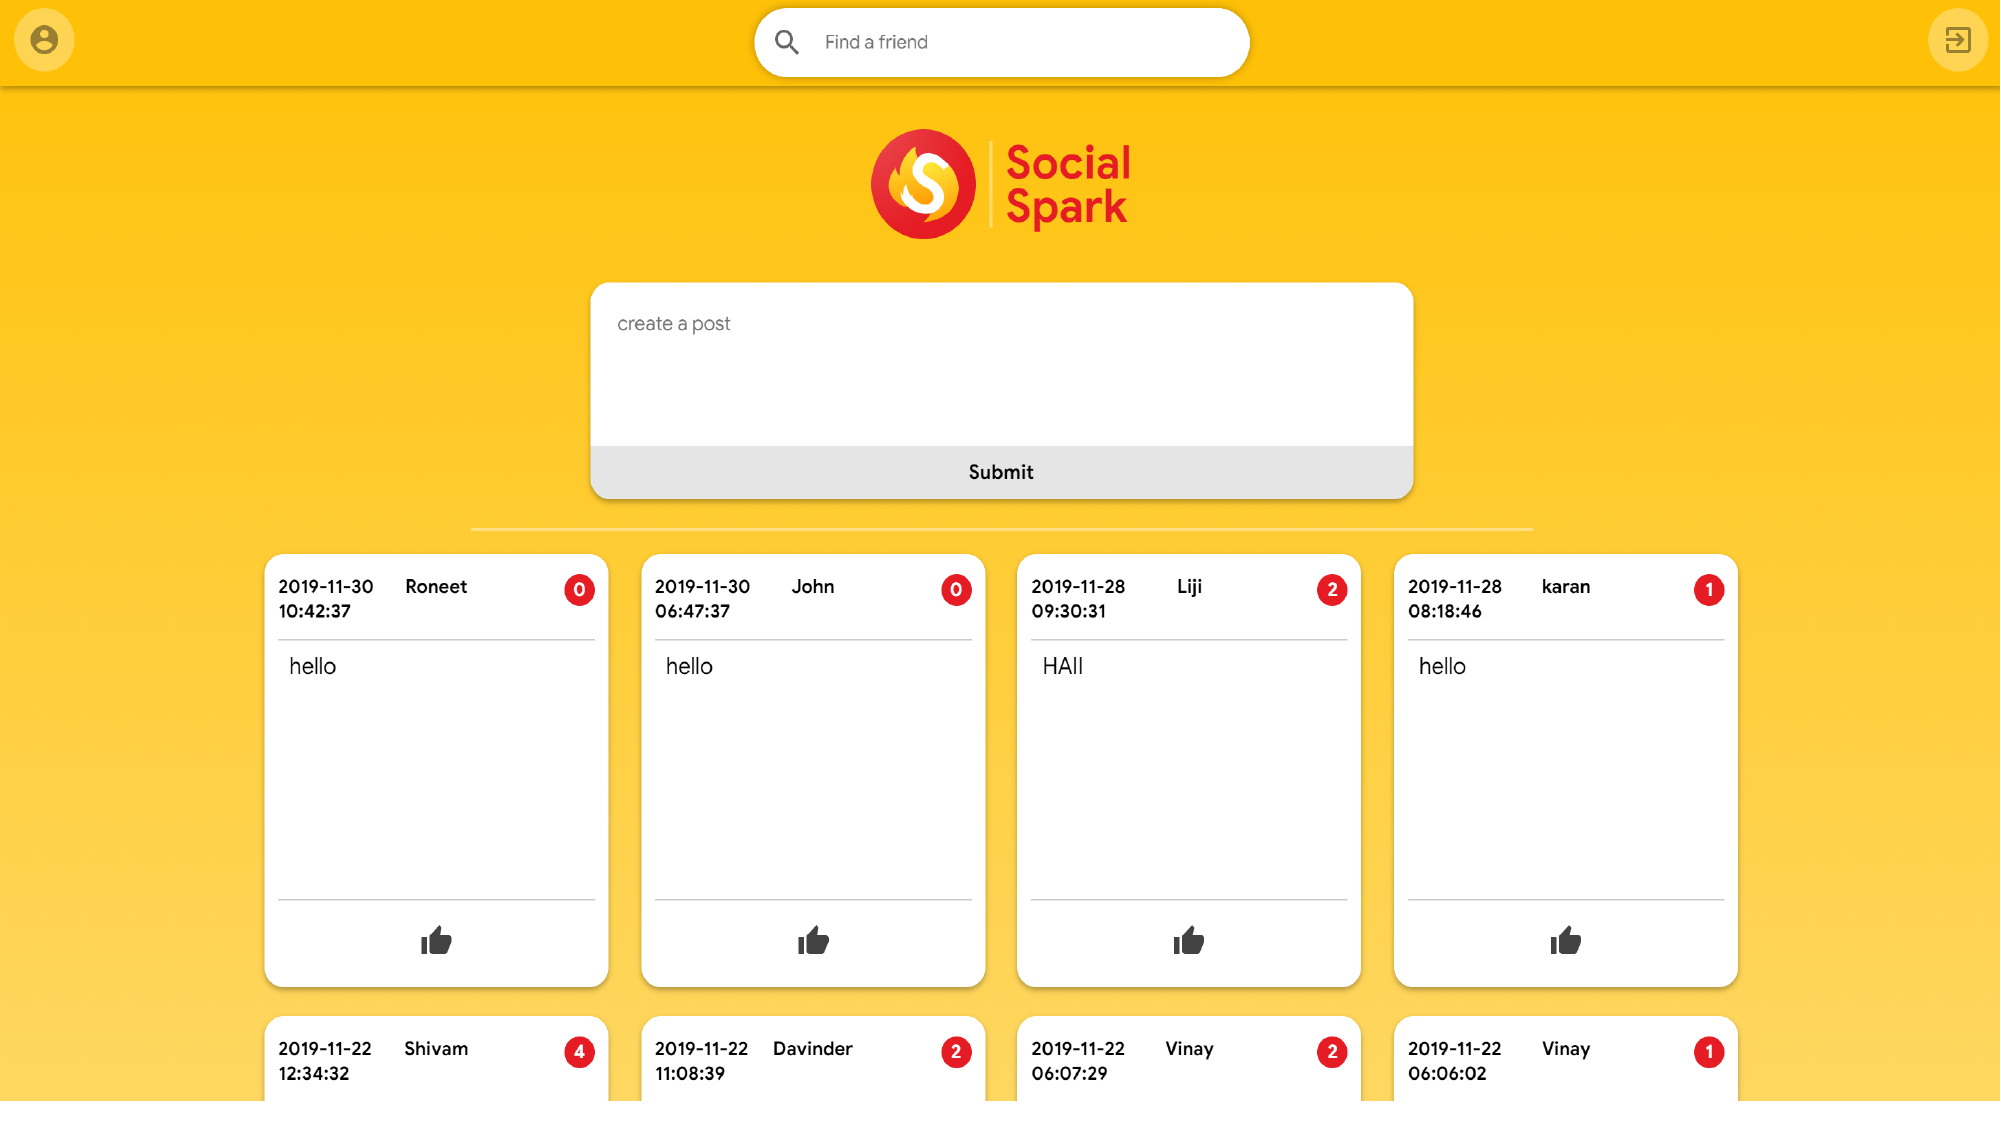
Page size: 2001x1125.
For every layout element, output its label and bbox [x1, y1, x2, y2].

list [0, 0, 2000, 1101]
